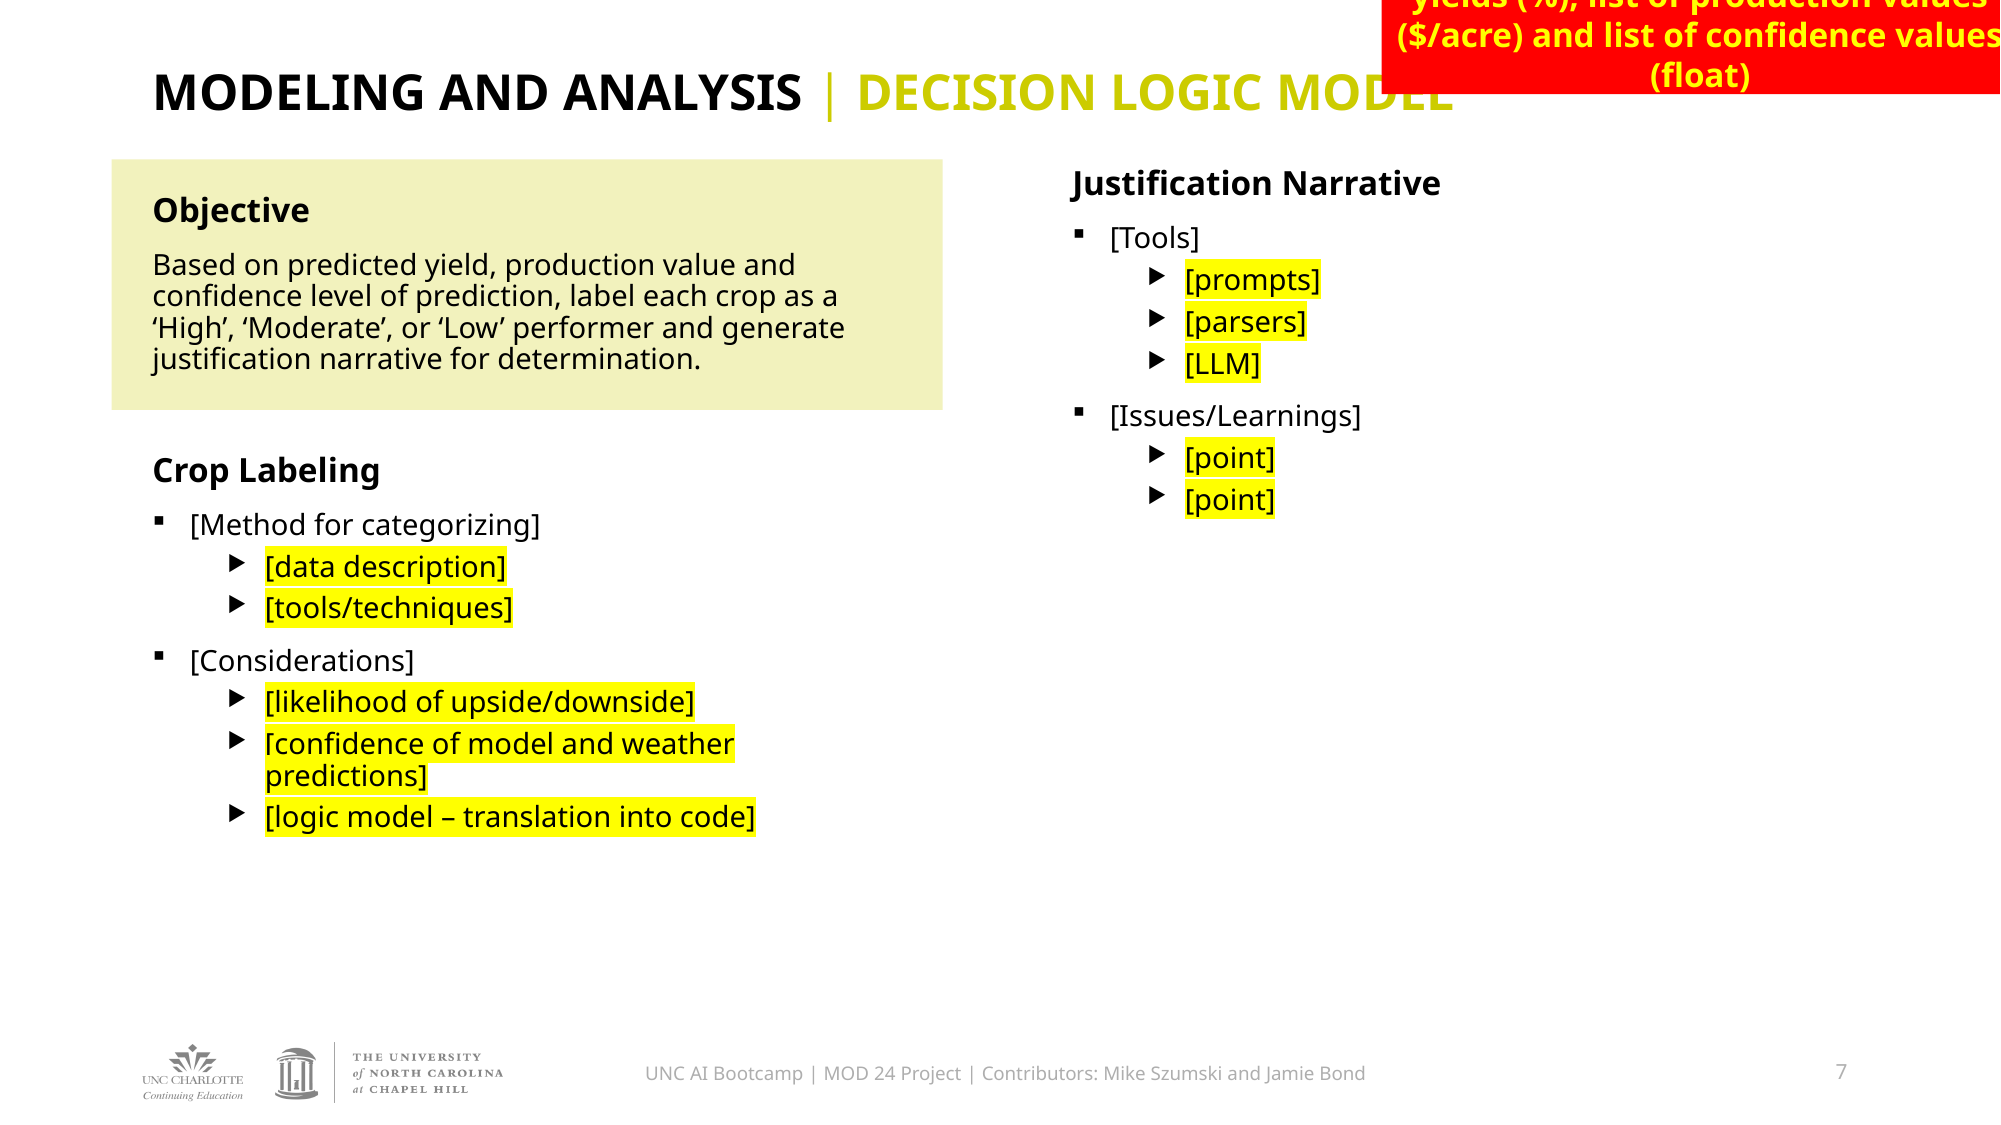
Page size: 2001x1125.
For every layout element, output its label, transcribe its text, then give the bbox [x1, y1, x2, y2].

text_box [110, 158, 944, 411]
text_box Justification Narrative [Tools] [prompts] [parsers] [LLM] [Issues/Learnings] [point] [point] [1057, 159, 1837, 955]
title MODELING AND ANALYSIS | DECISION LOGIC MODEL [137, 59, 1863, 129]
footer UNC AI Bootcamp | MOD 24 Project | Contributors: Mike Szumski and Jamie Bond [602, 1042, 1408, 1103]
slide_number 7 [1412, 1042, 1863, 1103]
text_box Assumes input will be a list of list of yields (%), list of production values ($/acre) and list of confidence values (float) [1380, 0, 2000, 96]
list Objective Based on predicted yield, production value and confidence level of prediction, label each crop as a ‘High’, ‘Moderate’, or ‘Low’ performer and generate justification narrative for determination. Crop Labeling [Method for categorizing] [data description] [tools/techniques] [Considerations] [likelihood of upside/downside] [confidence of model and weather predictions] [logic model – translation into code] [137, 185, 917, 981]
